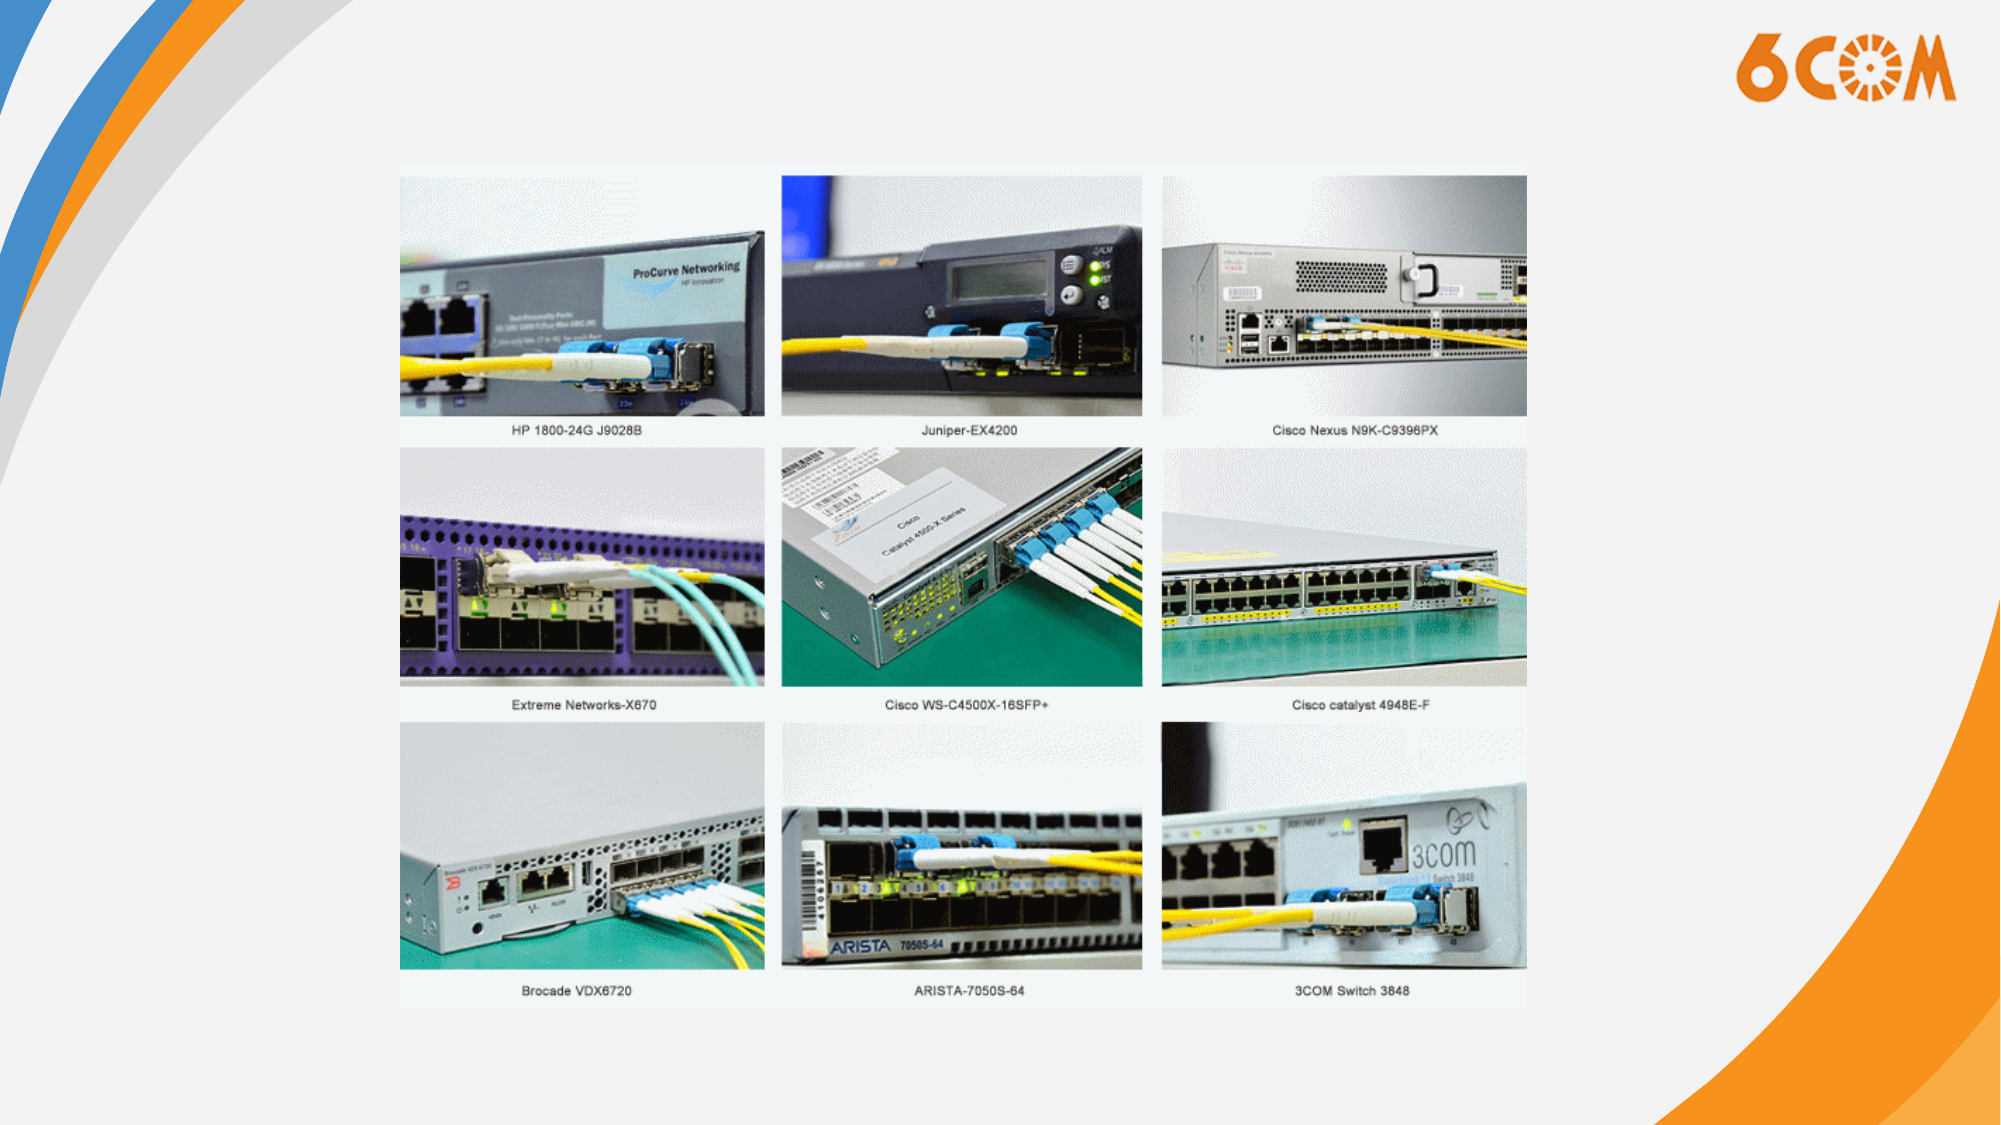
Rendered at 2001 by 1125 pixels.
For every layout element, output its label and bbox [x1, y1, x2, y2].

picture [400, 163, 1527, 1008]
picture [1670, 0, 2001, 199]
